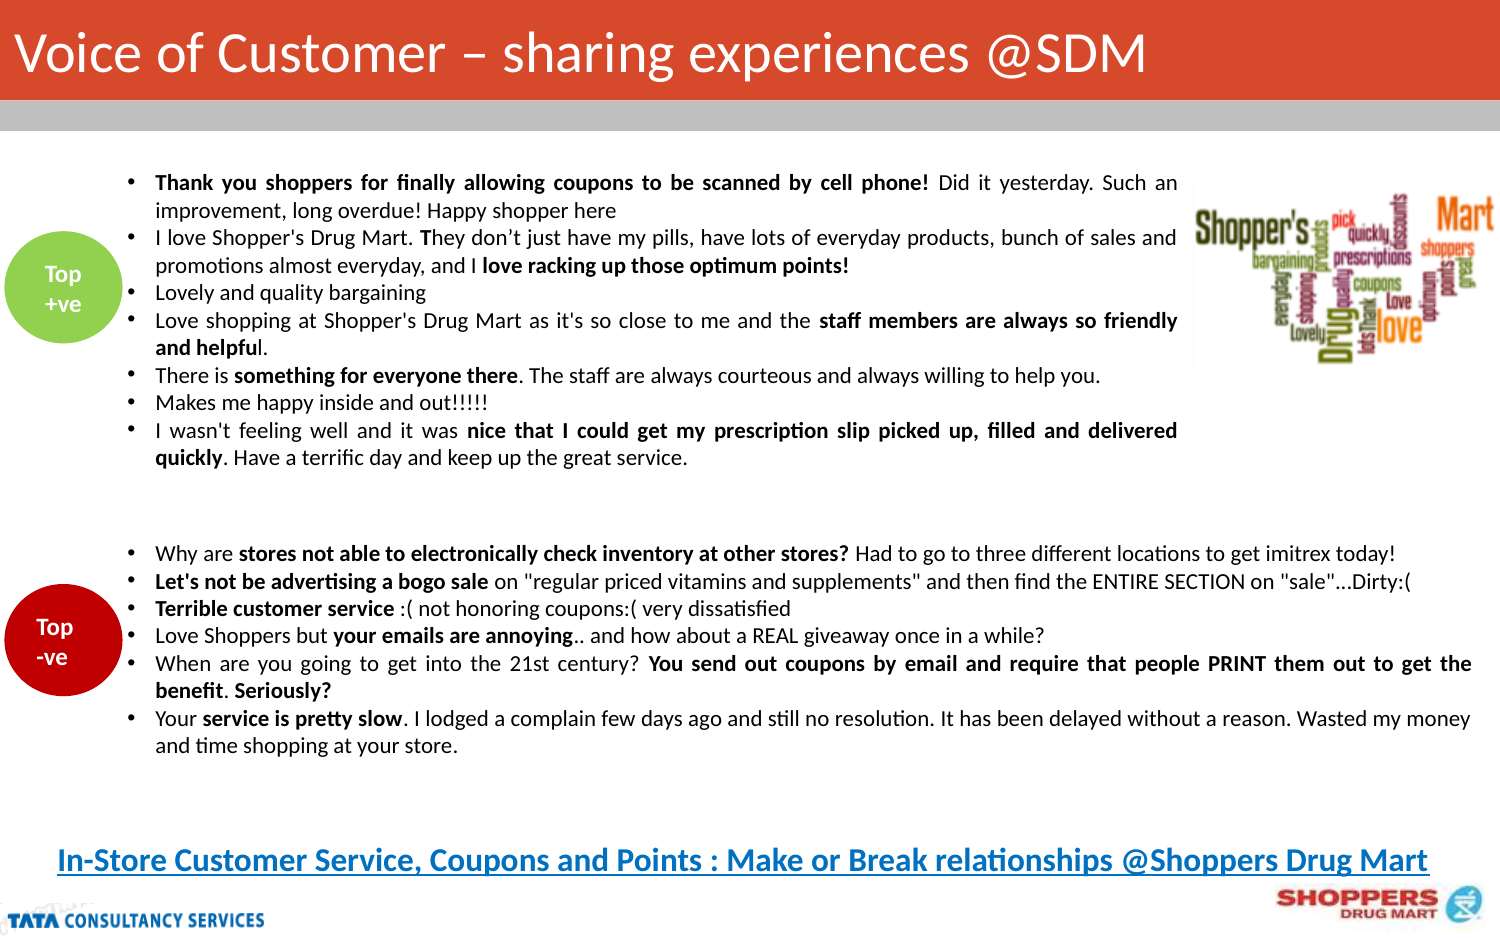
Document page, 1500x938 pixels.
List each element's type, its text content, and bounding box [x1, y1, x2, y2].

picture [0, 903, 273, 937]
text_box Top -ve [2, 581, 125, 699]
text_box Top +ve [2, 229, 125, 346]
text_box Why are stores not able to electronically check inventory at other stores? Had to go to three different locations to get imitrex today! Let's not be advertising a bogo sale on "regular priced vitamins and supplements" and then find the ENTIRE SECTION on "sale"...Dirty:( Terrible customer service :( not honoring coupons:( very dissatisfied Love Shoppers but your emails are annoying.. and how about a REAL giveaway once in a while? When are you going to get into the 21st century? You send out coupons by email and require that people PRINT them out to get the benefit. Seriously? Your service is pretty slow. I lodged a complain few days ago and still no resolution. It has been delayed without a reason. Wasted my money and time shopping at your store. [112, 531, 1488, 766]
picture [1192, 182, 1495, 368]
title Voice of Customer – sharing experiences @SDM [0, 6, 1500, 101]
text_box In-Store Customer Service, Coupons and Points : Make or Break relationships @Shoppers Drug Mart [0, 831, 1488, 886]
picture [1275, 886, 1485, 931]
text_box Thank you shoppers for finally allowing coupons to be scanned by cell phone! Did it yesterday. Such an improvement, long overdue! Happy shopper here I love Shopper's Drug Mart. They don’t just have my pills, have lots of everyday products, bunch of sales and promotions almost everyday, and I love racking up those optimum points! Lovely and quality bargaining Love shopping at Shopper's Drug Mart as it's so close to me and the staff members are always so friendly and helpful. There is something for everyone there. The staff are always courteous and always willing to help you. Makes me happy inside and out!!!!! I wasn't feeling well and it was nice that I could get my prescription slip picked up, filled and delivered quickly. Have a terrific day and keep up the great service. [112, 160, 1193, 478]
